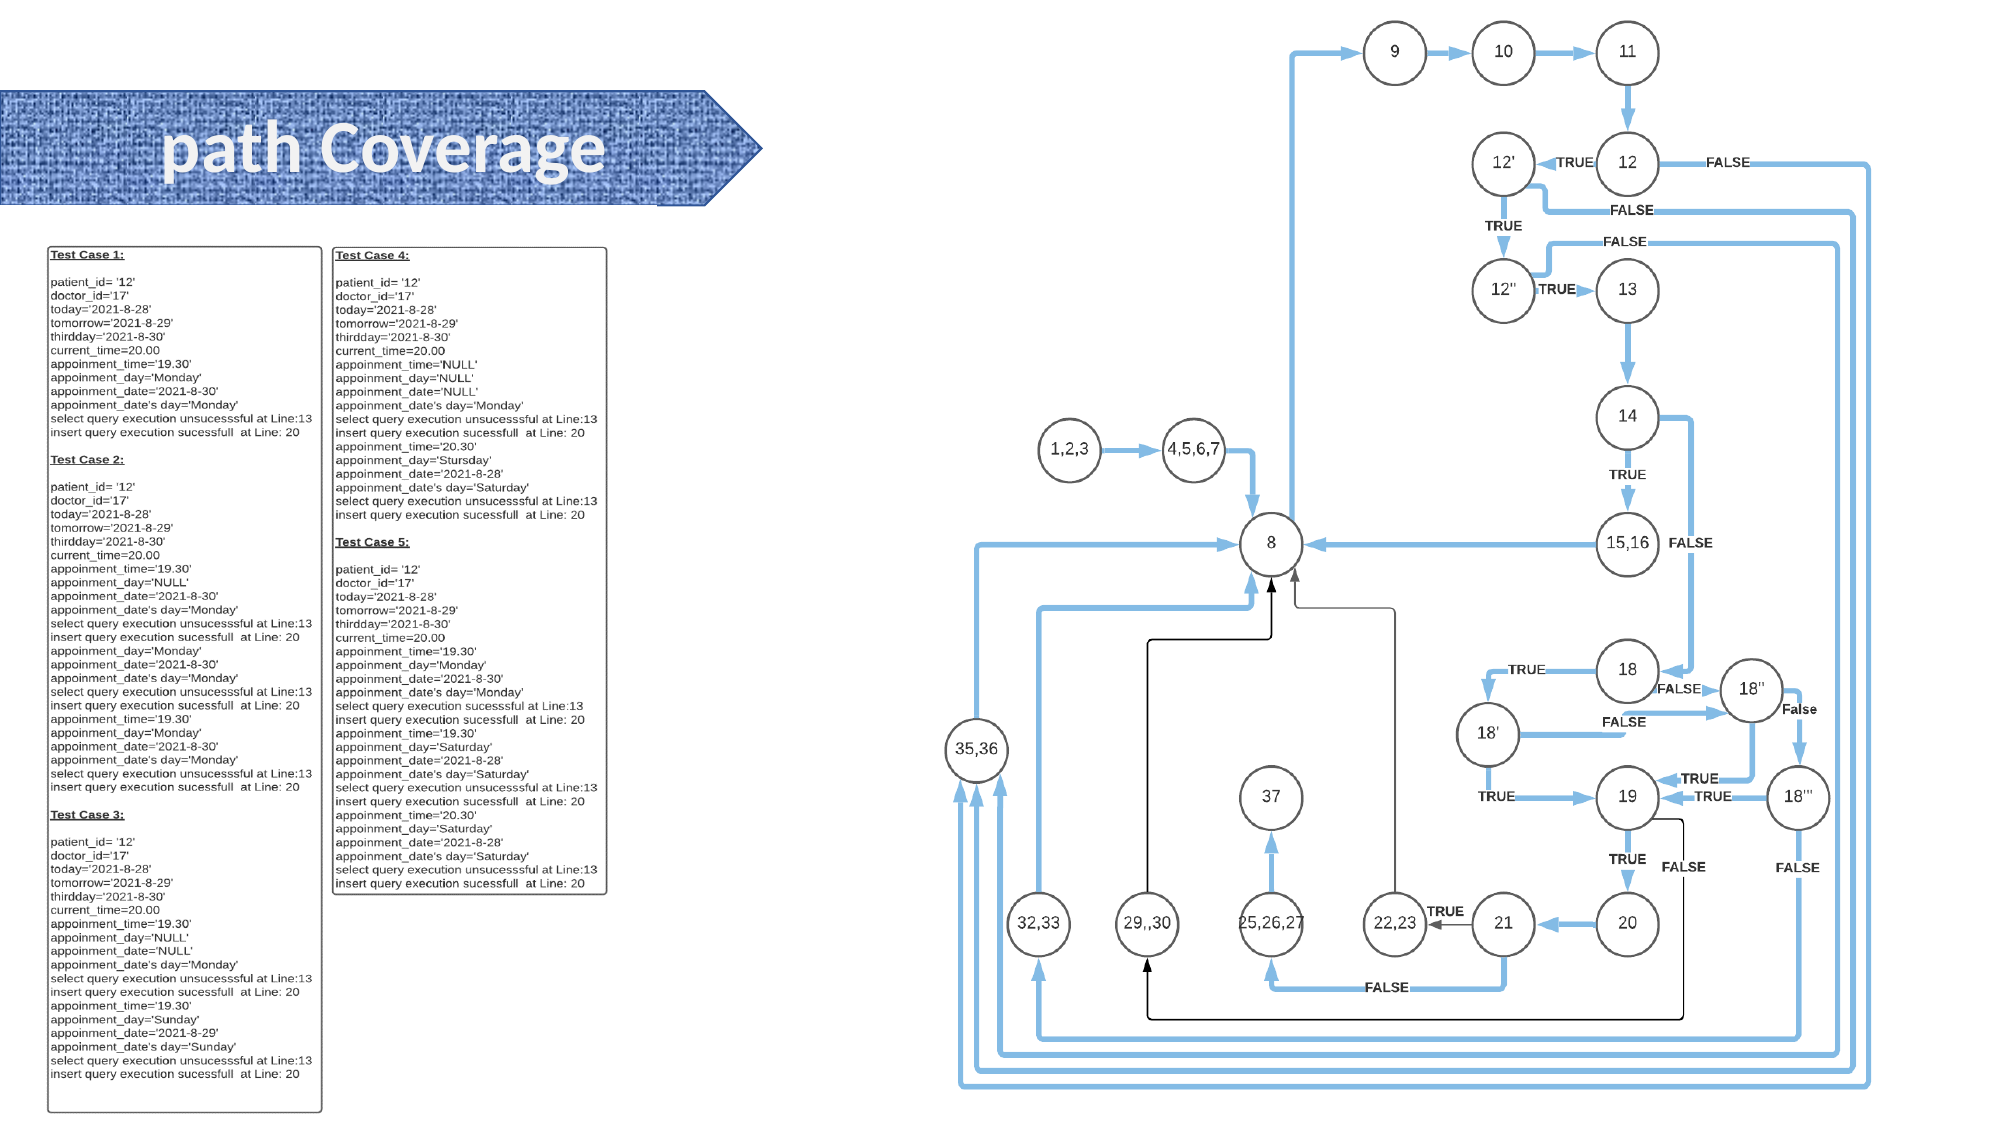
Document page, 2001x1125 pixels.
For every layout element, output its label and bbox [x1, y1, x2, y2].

text_box [0, 91, 762, 206]
picture [903, 0, 1929, 1125]
picture [0, 205, 657, 1125]
